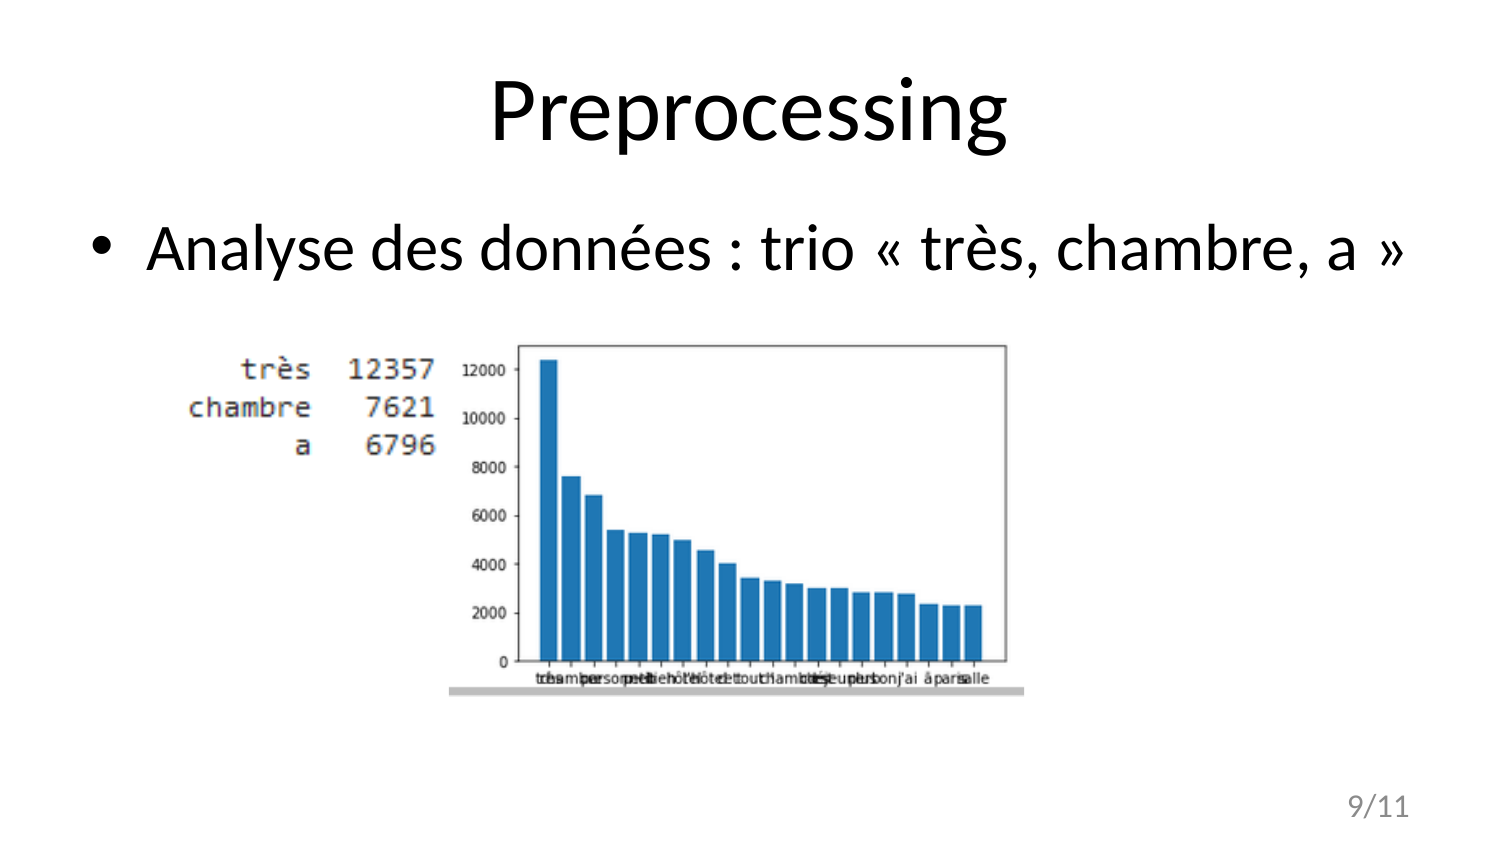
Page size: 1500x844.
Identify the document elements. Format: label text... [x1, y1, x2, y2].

picture [145, 342, 447, 461]
text_box Analyse des données : trio « très, chambre, a » [75, 196, 1425, 754]
picture [448, 330, 1025, 697]
text_box Preprocessing [75, 33, 1425, 175]
text_box <numéro>/11 [1074, 782, 1425, 827]
